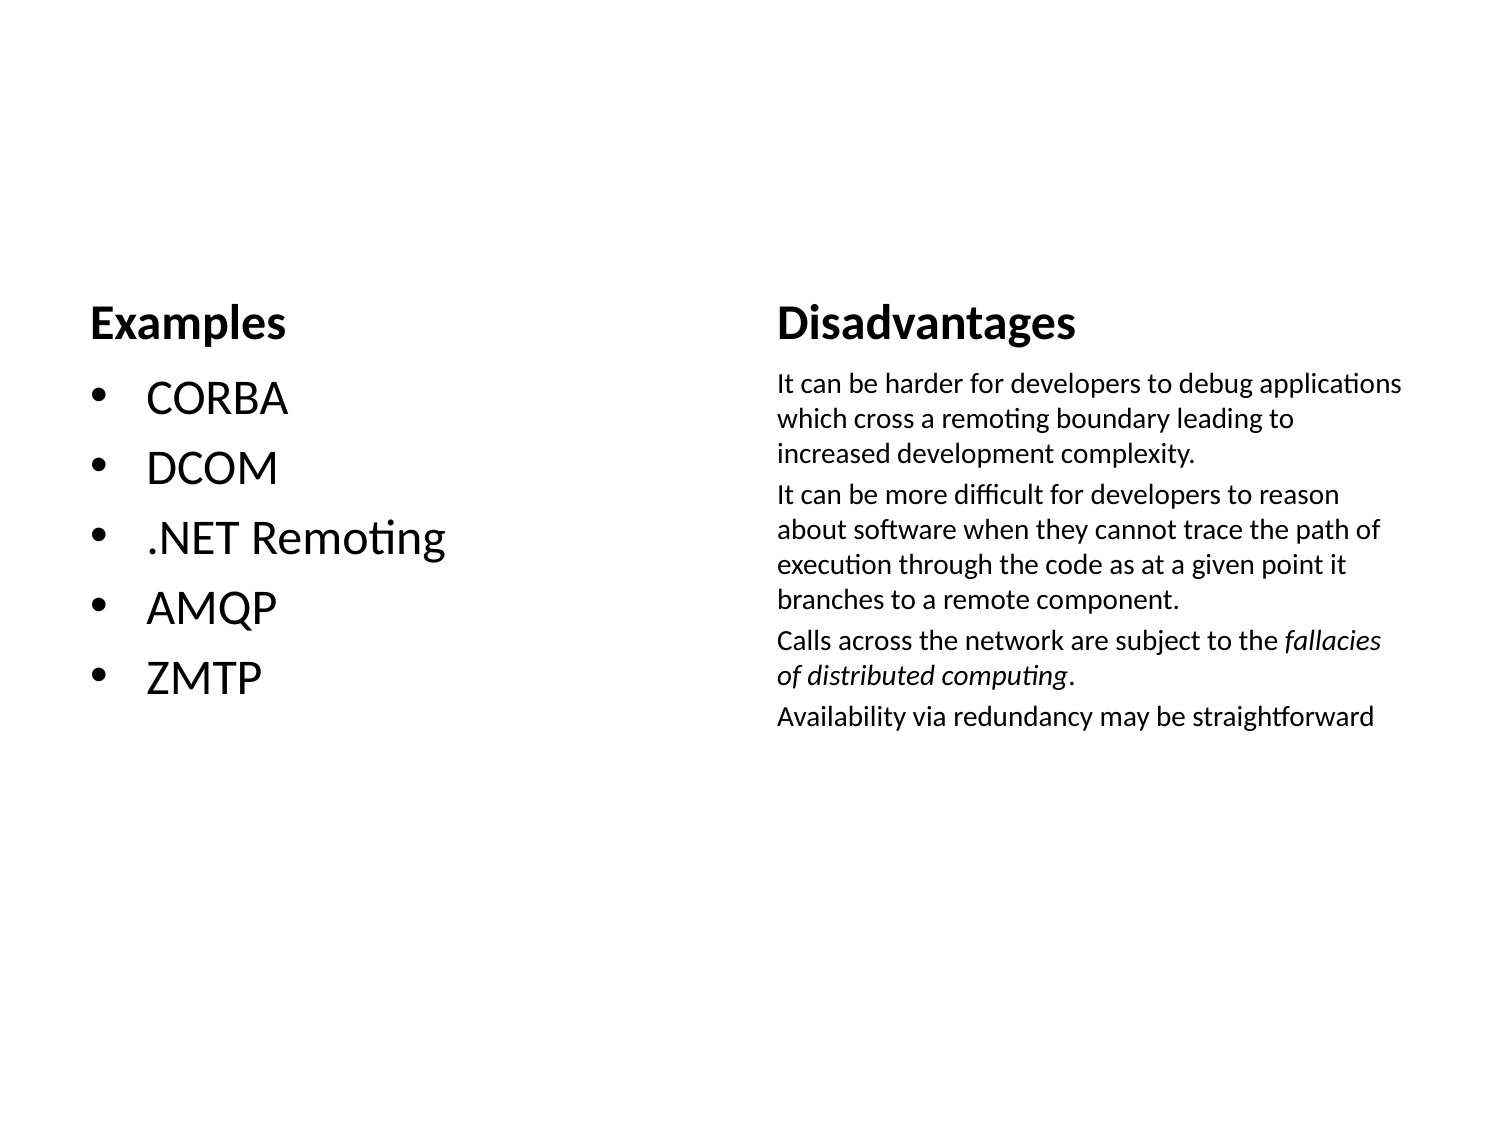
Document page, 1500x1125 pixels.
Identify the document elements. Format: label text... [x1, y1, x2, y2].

list CORBA DCOM .NET Remoting AMQP ZMTP [75, 356, 738, 1005]
list Disadvantages [761, 251, 1425, 356]
list It can be harder for developers to debug applications which cross a remoting boundary leading to increased development complexity. It can be more difficult for developers to reason about software when they cannot trace the path of execution through the code as at a given point it branches to a remote component. Calls across the network are subject to the fallacies of distributed computing. Availability via redundancy may be straightforward [761, 356, 1425, 1005]
list Examples [75, 251, 738, 356]
